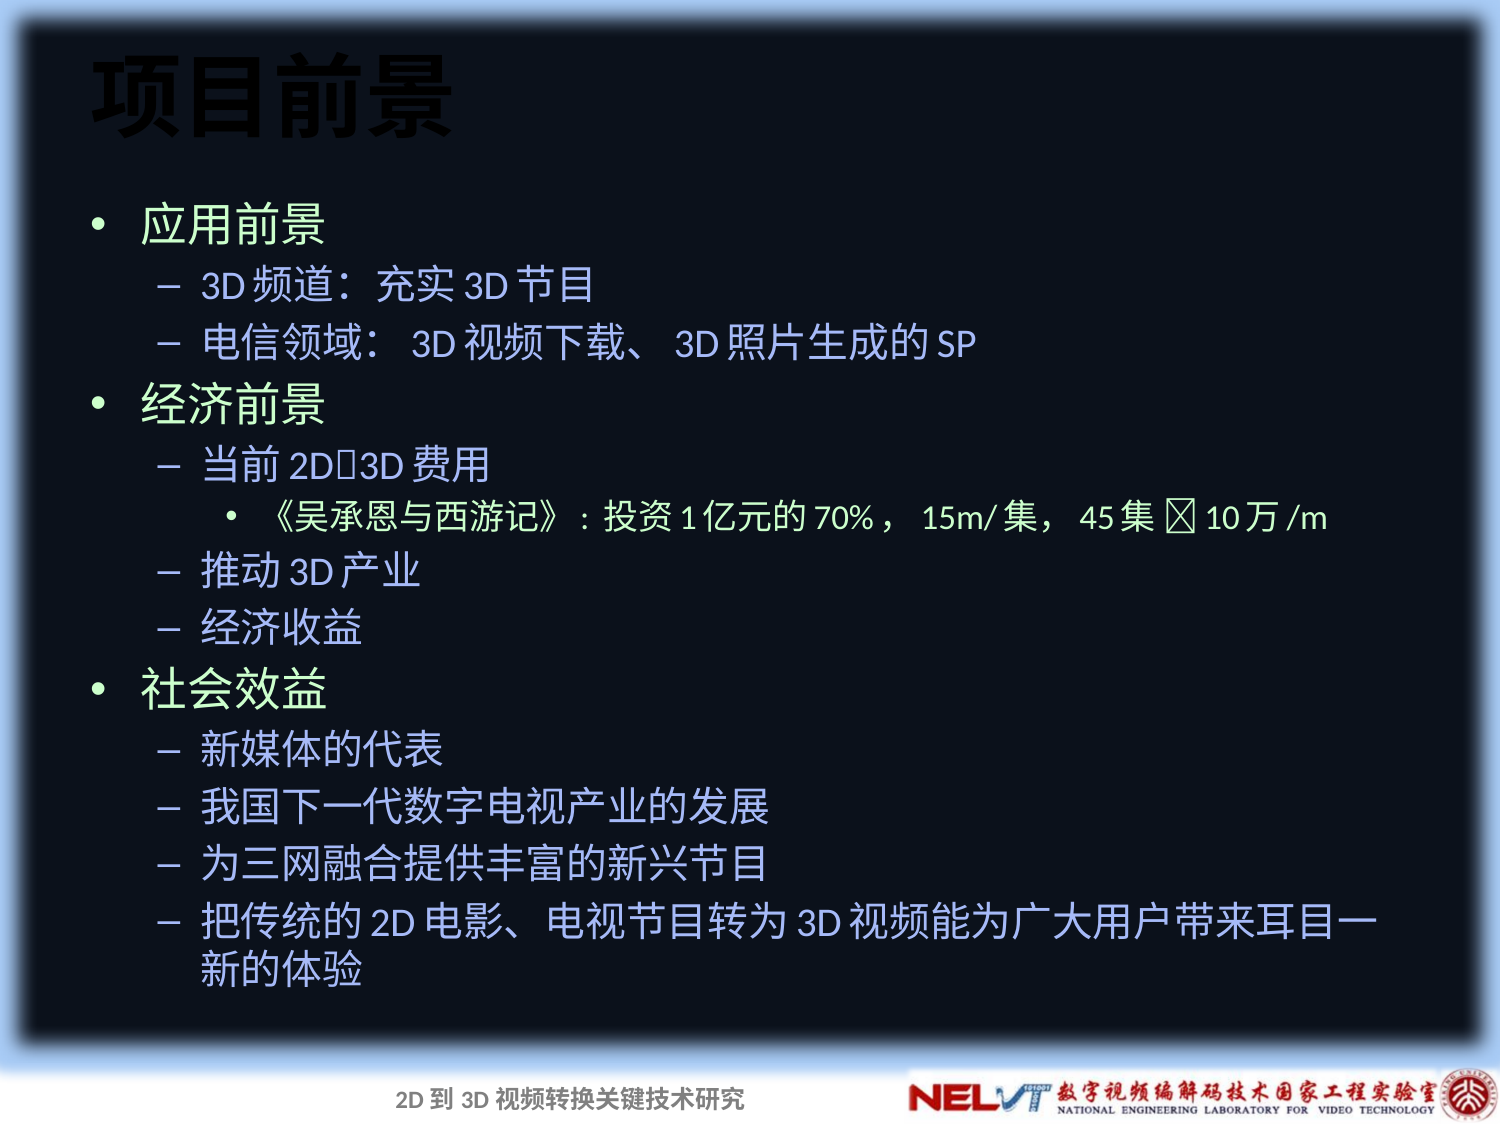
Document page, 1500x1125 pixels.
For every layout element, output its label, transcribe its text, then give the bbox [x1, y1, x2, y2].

picture [1444, 1073, 1494, 1116]
title 项目前景 [75, 0, 1425, 187]
list 应用前景 3D频道：充实3D节目 电信领域：3D视频下载、3D照片生成的SP 经济前景 当前2D3D费用 《吴承恩与西游记》: 投资1亿元的70%，15m/集，45集 10万/m 推动3D产业 经济收益 社会效益 新媒体的代表 我国下一代数字电视产业的发展 为三网融合提供丰富的新兴节目 把传统的2D电影、电视节目转为3D视频能为广大用户带来耳目一新的体验 [75, 187, 1425, 1005]
picture [912, 1073, 1433, 1116]
